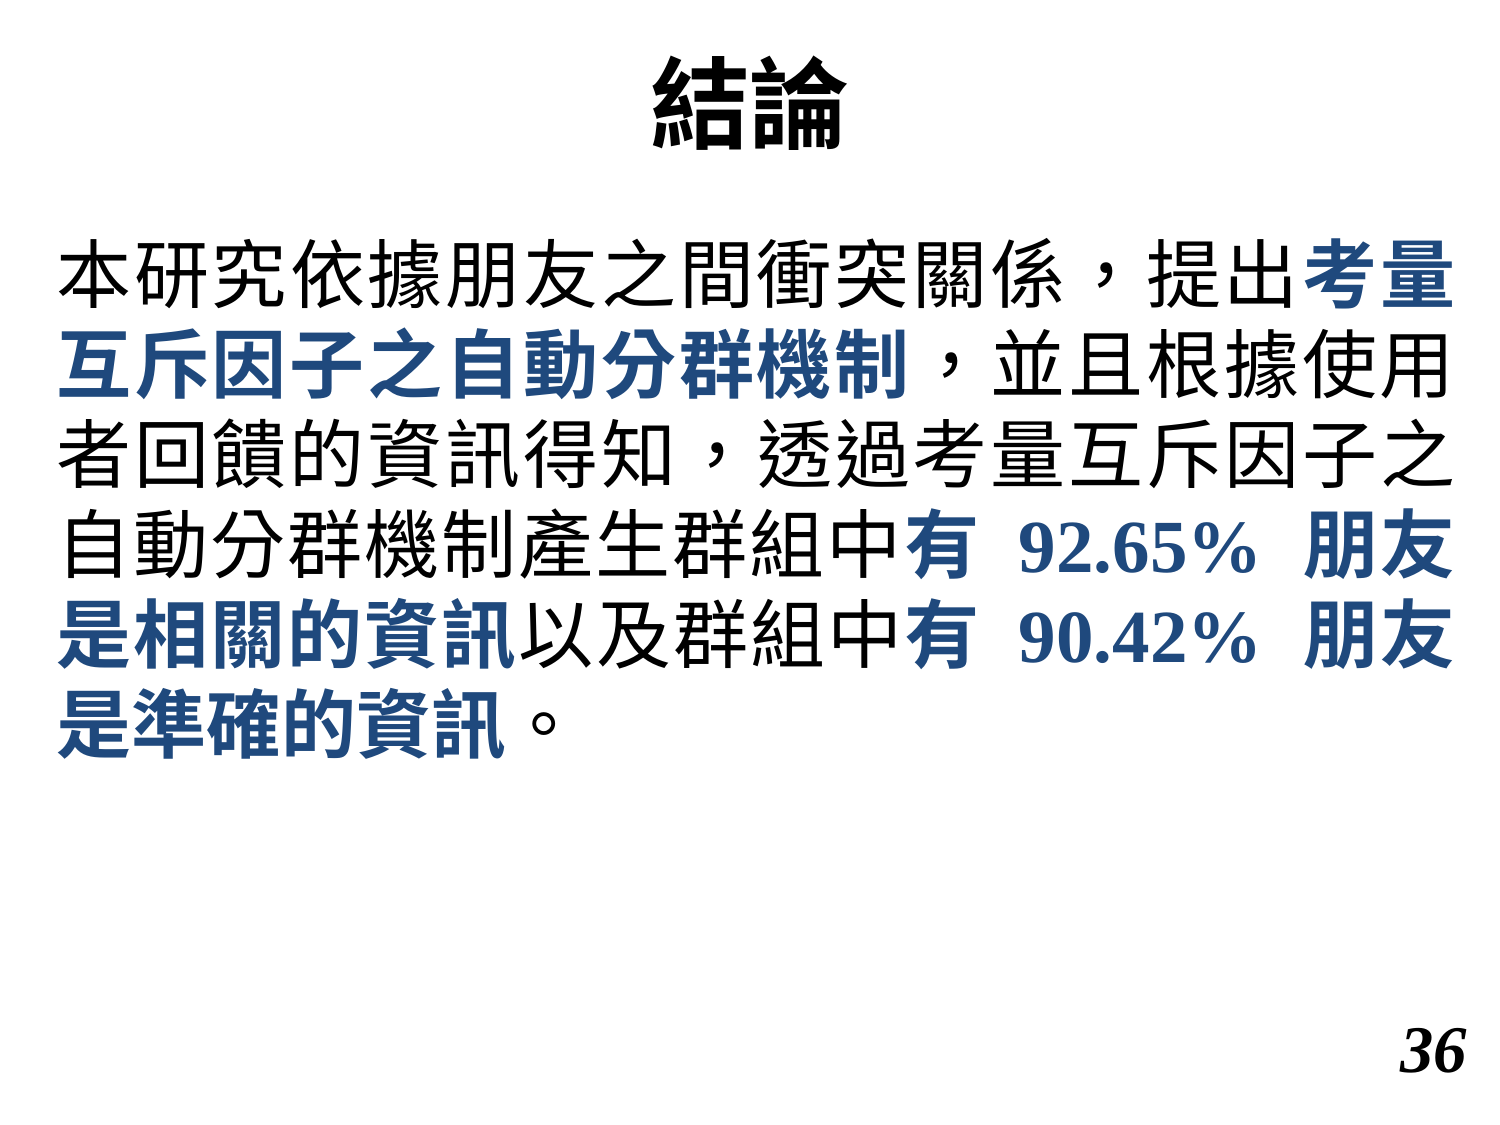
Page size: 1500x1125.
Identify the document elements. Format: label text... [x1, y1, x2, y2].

title 結論 [75, 7, 1425, 195]
list 本研究依據朋友之間衝突關係，提出考量互斥因子之自動分群機制，並且根據使用者回饋的資訊得知，透過考量互斥因子之自動分群機制產生群組中有 92.65% 朋友是相關的資訊以及群組中有 90.42% 朋友是準確的資訊。 [41, 219, 1471, 988]
slide_number 35 [1352, 1001, 1483, 1091]
